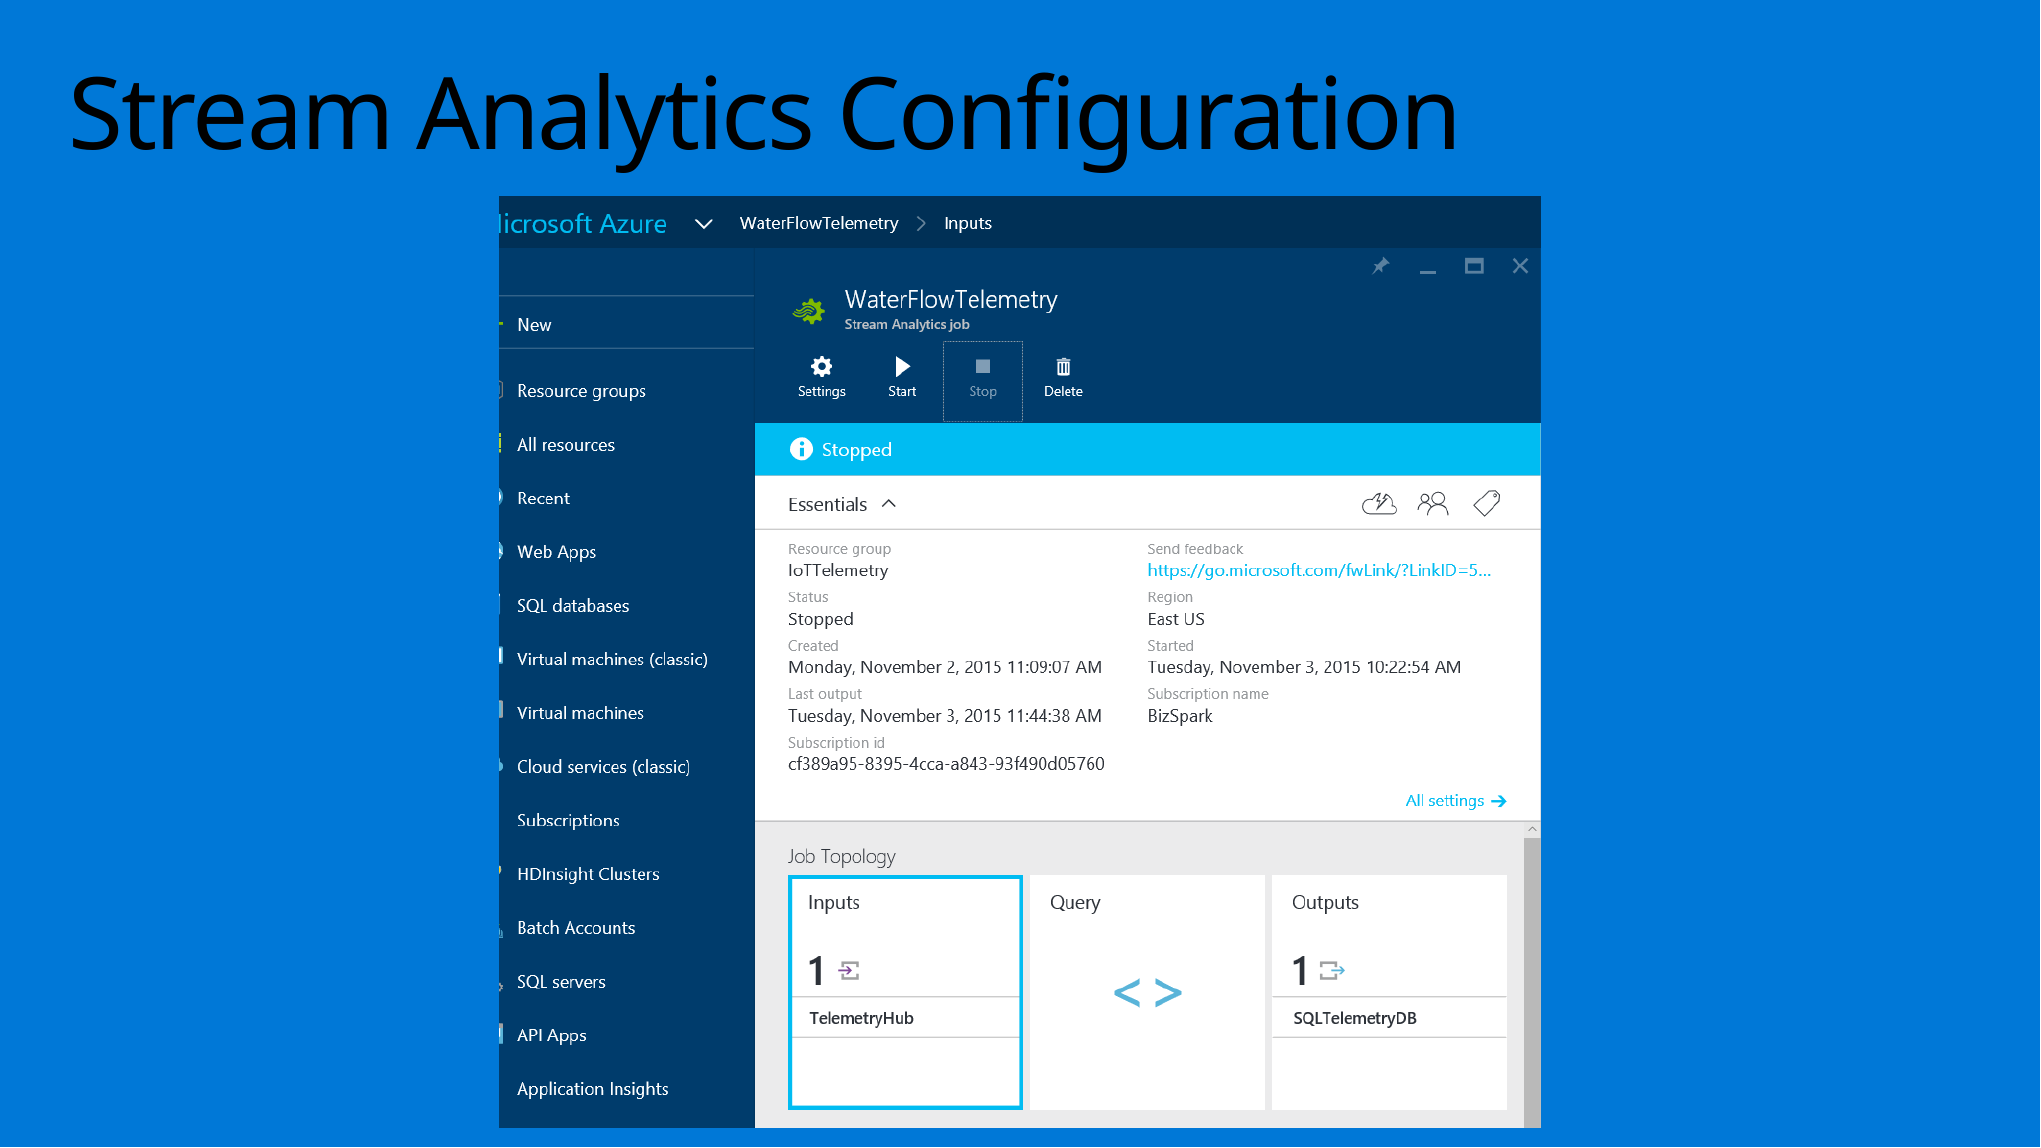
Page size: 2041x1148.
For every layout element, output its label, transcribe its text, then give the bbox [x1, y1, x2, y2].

picture [791, 438, 812, 460]
title Stream Analytics Configuration [45, 48, 1996, 199]
picture [499, 195, 1541, 1128]
